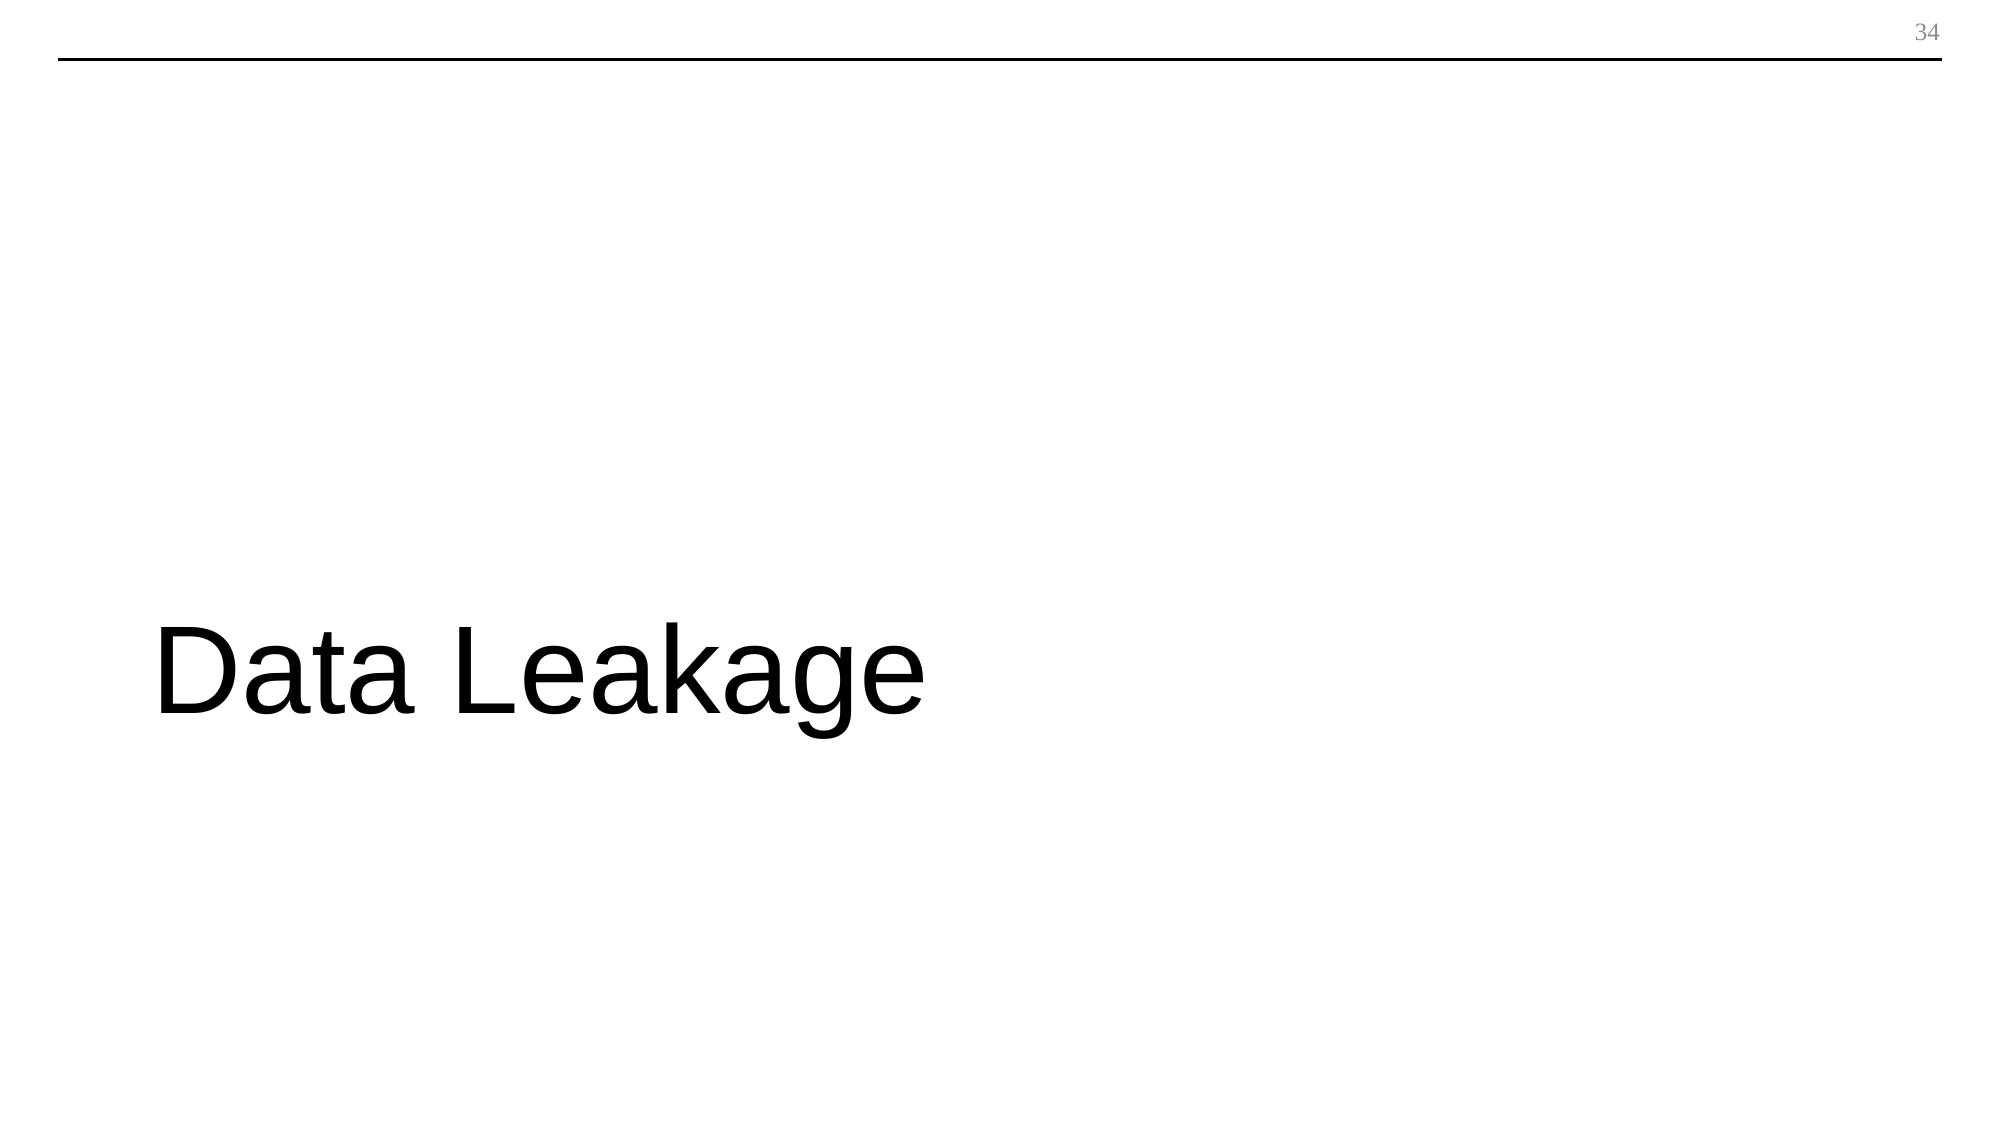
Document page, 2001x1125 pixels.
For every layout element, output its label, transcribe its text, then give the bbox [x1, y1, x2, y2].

title Data Leakage [136, 280, 1862, 749]
